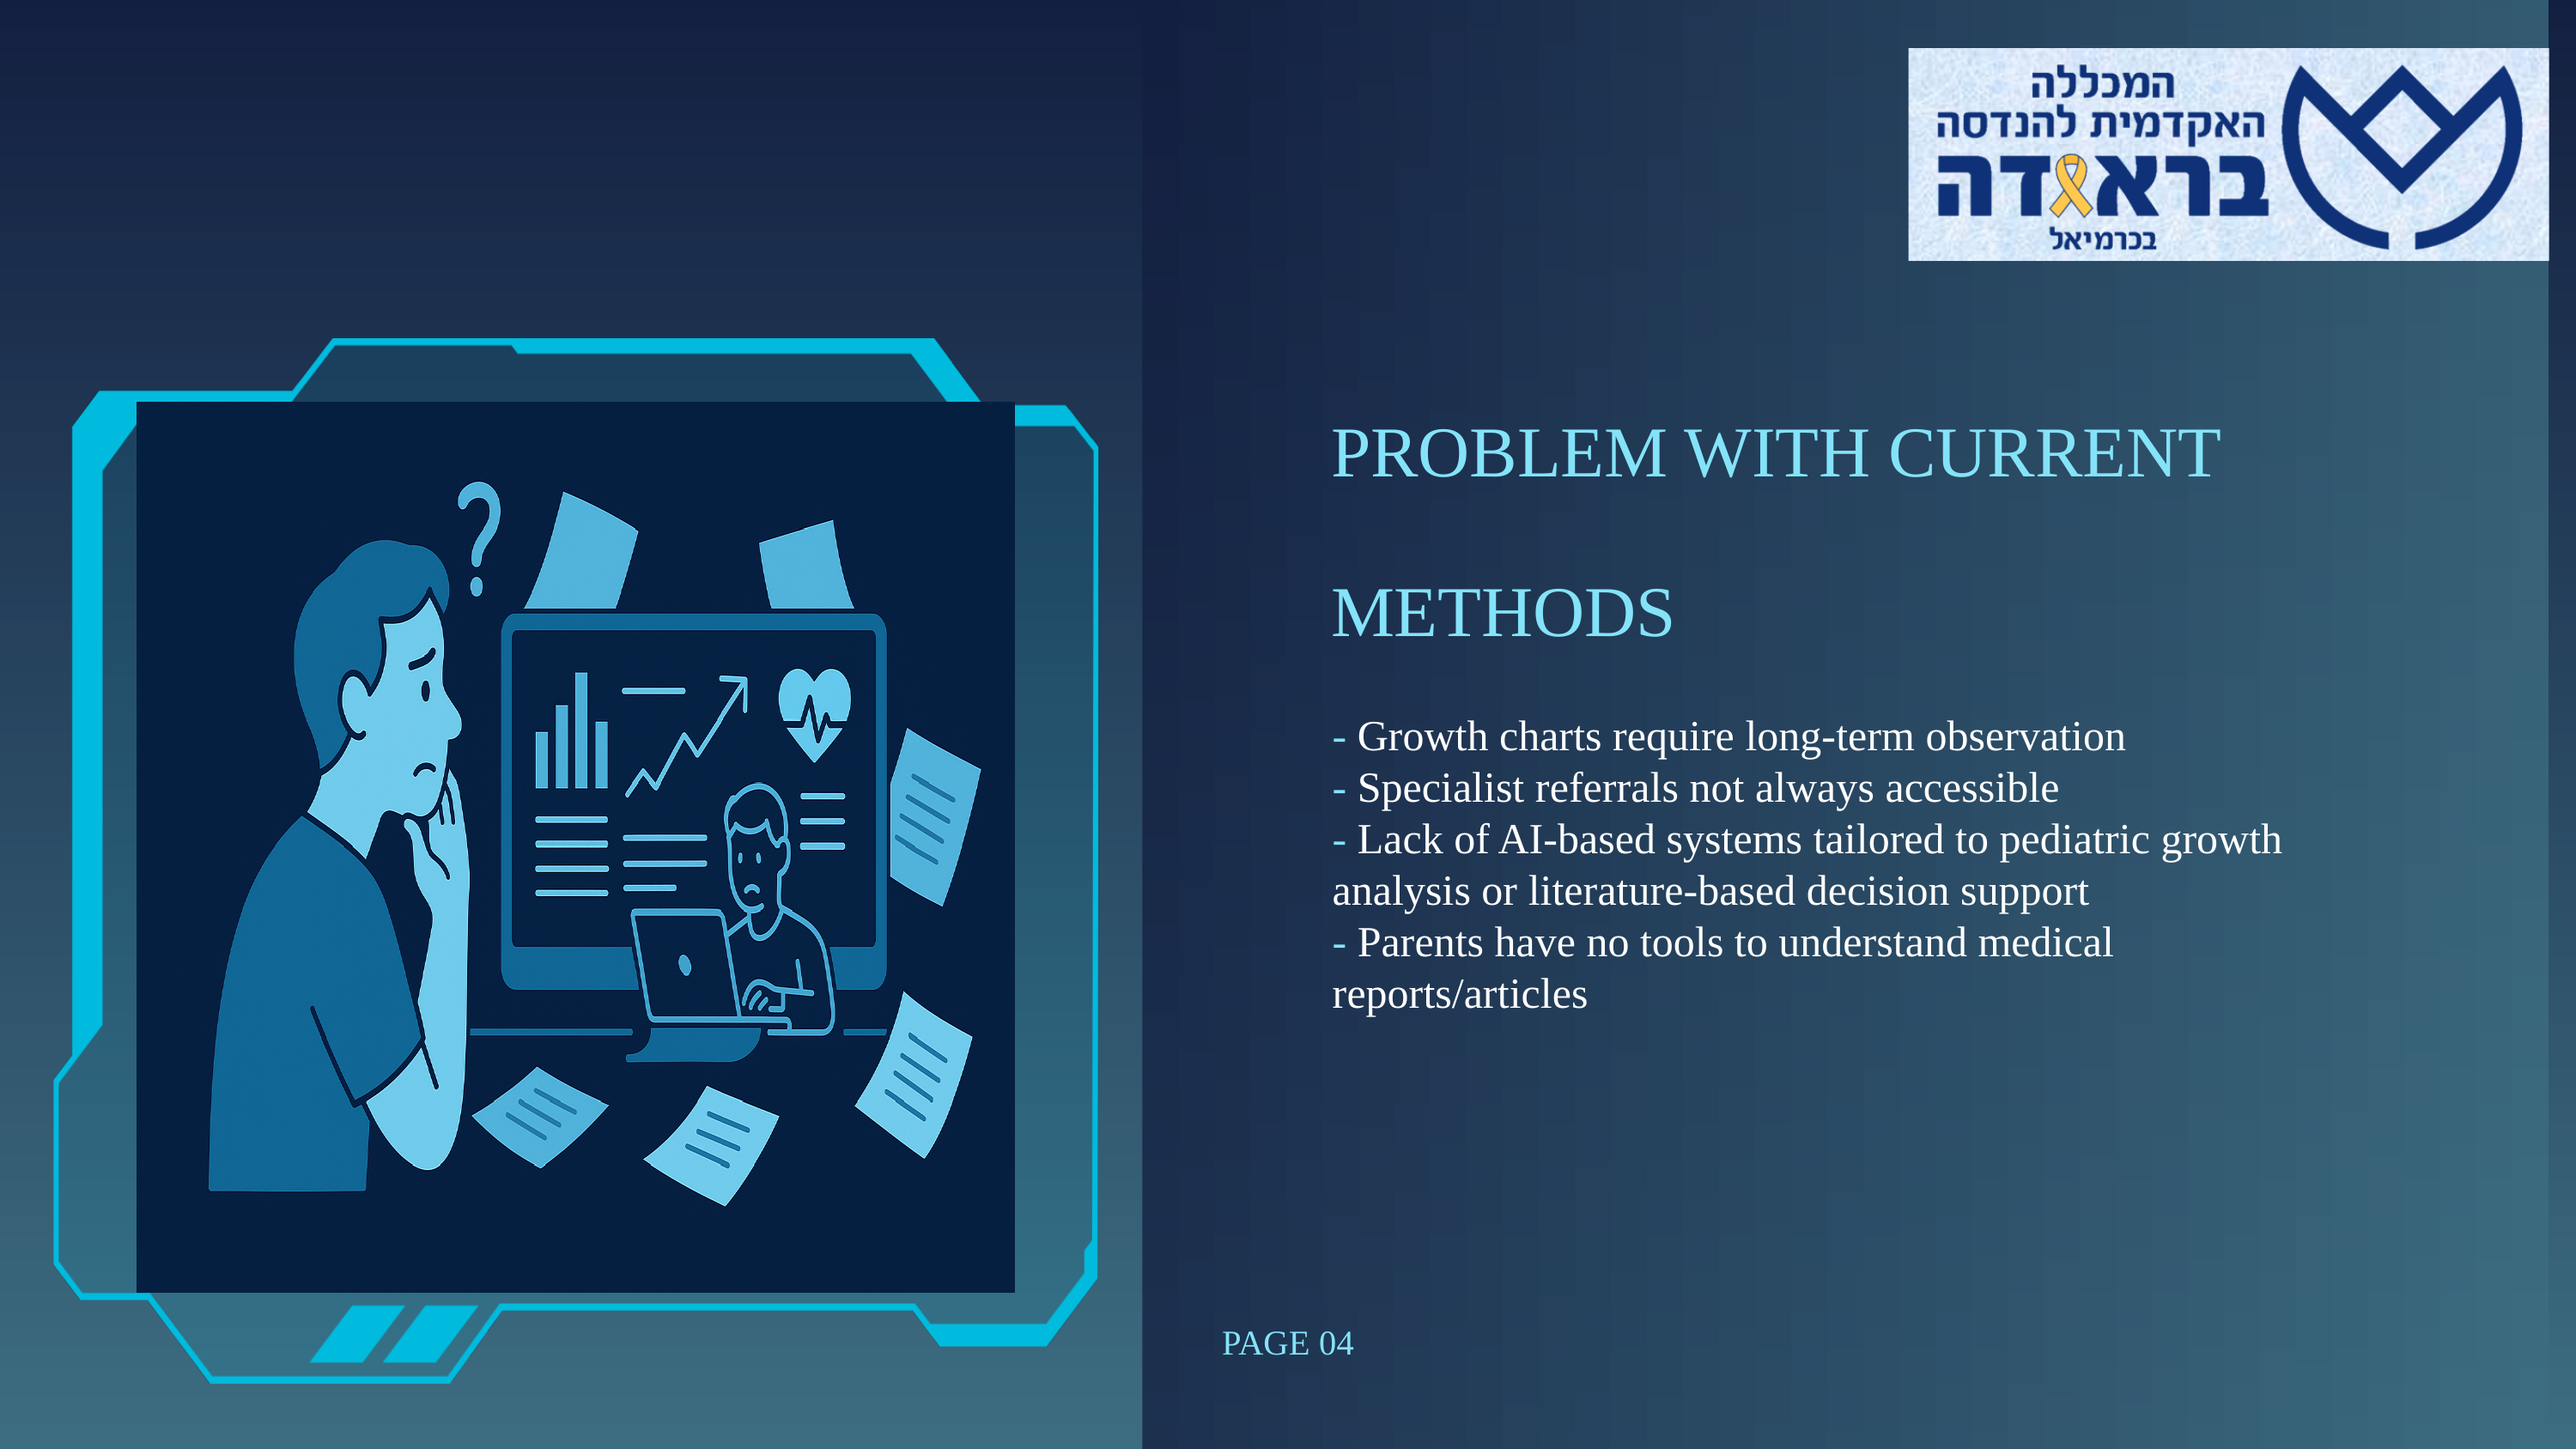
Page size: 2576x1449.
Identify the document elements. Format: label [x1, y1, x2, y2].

picture [1908, 48, 2549, 261]
picture [137, 402, 1015, 1293]
text_box [1139, 0, 2549, 1449]
text_box [53, 338, 1099, 1384]
